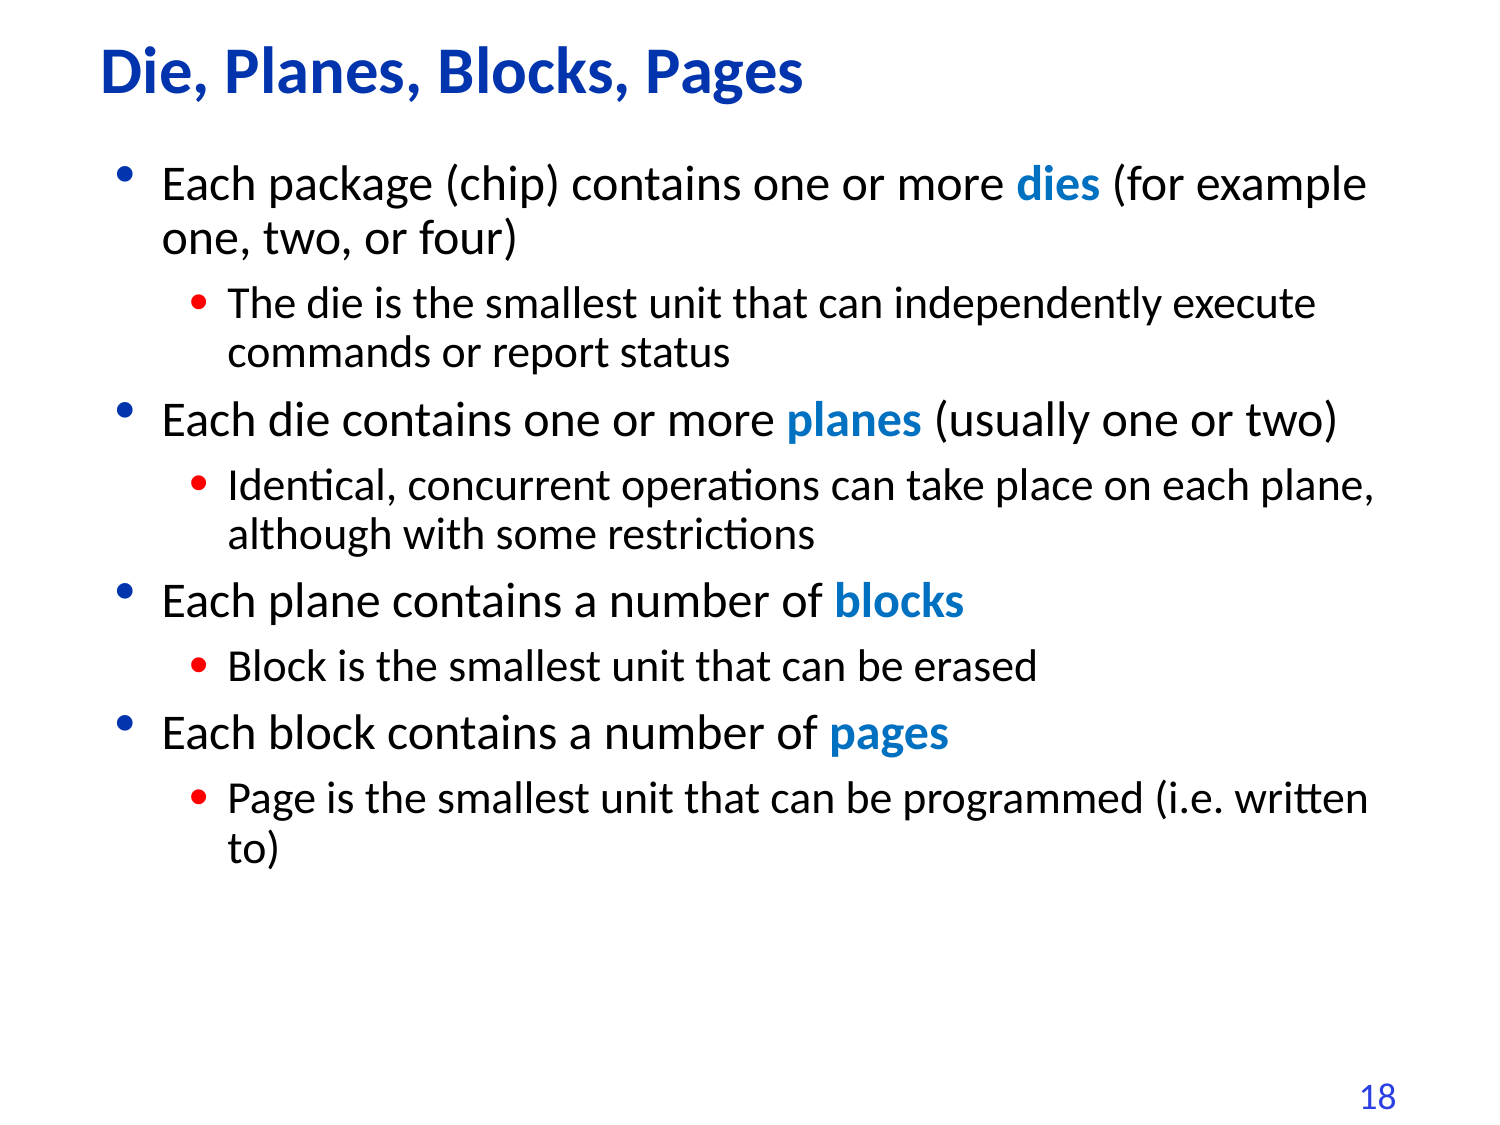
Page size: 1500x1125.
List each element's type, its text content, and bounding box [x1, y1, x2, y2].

list Each package (chip) contains one or more dies (for example one, two, or four) The die is the smallest unit that can independently execute commands or report status Each die contains one or more planes (usually one or two) Identical, concurrent operations can take place on each plane, although with some restrictions Each plane contains a number of blocks Block is the smallest unit that can be erased Each block contains a number of pages Page is the smallest unit that can be programmed (i.e. written to) [99, 149, 1400, 988]
title Die, Planes, Blocks, Pages [85, 28, 1261, 117]
